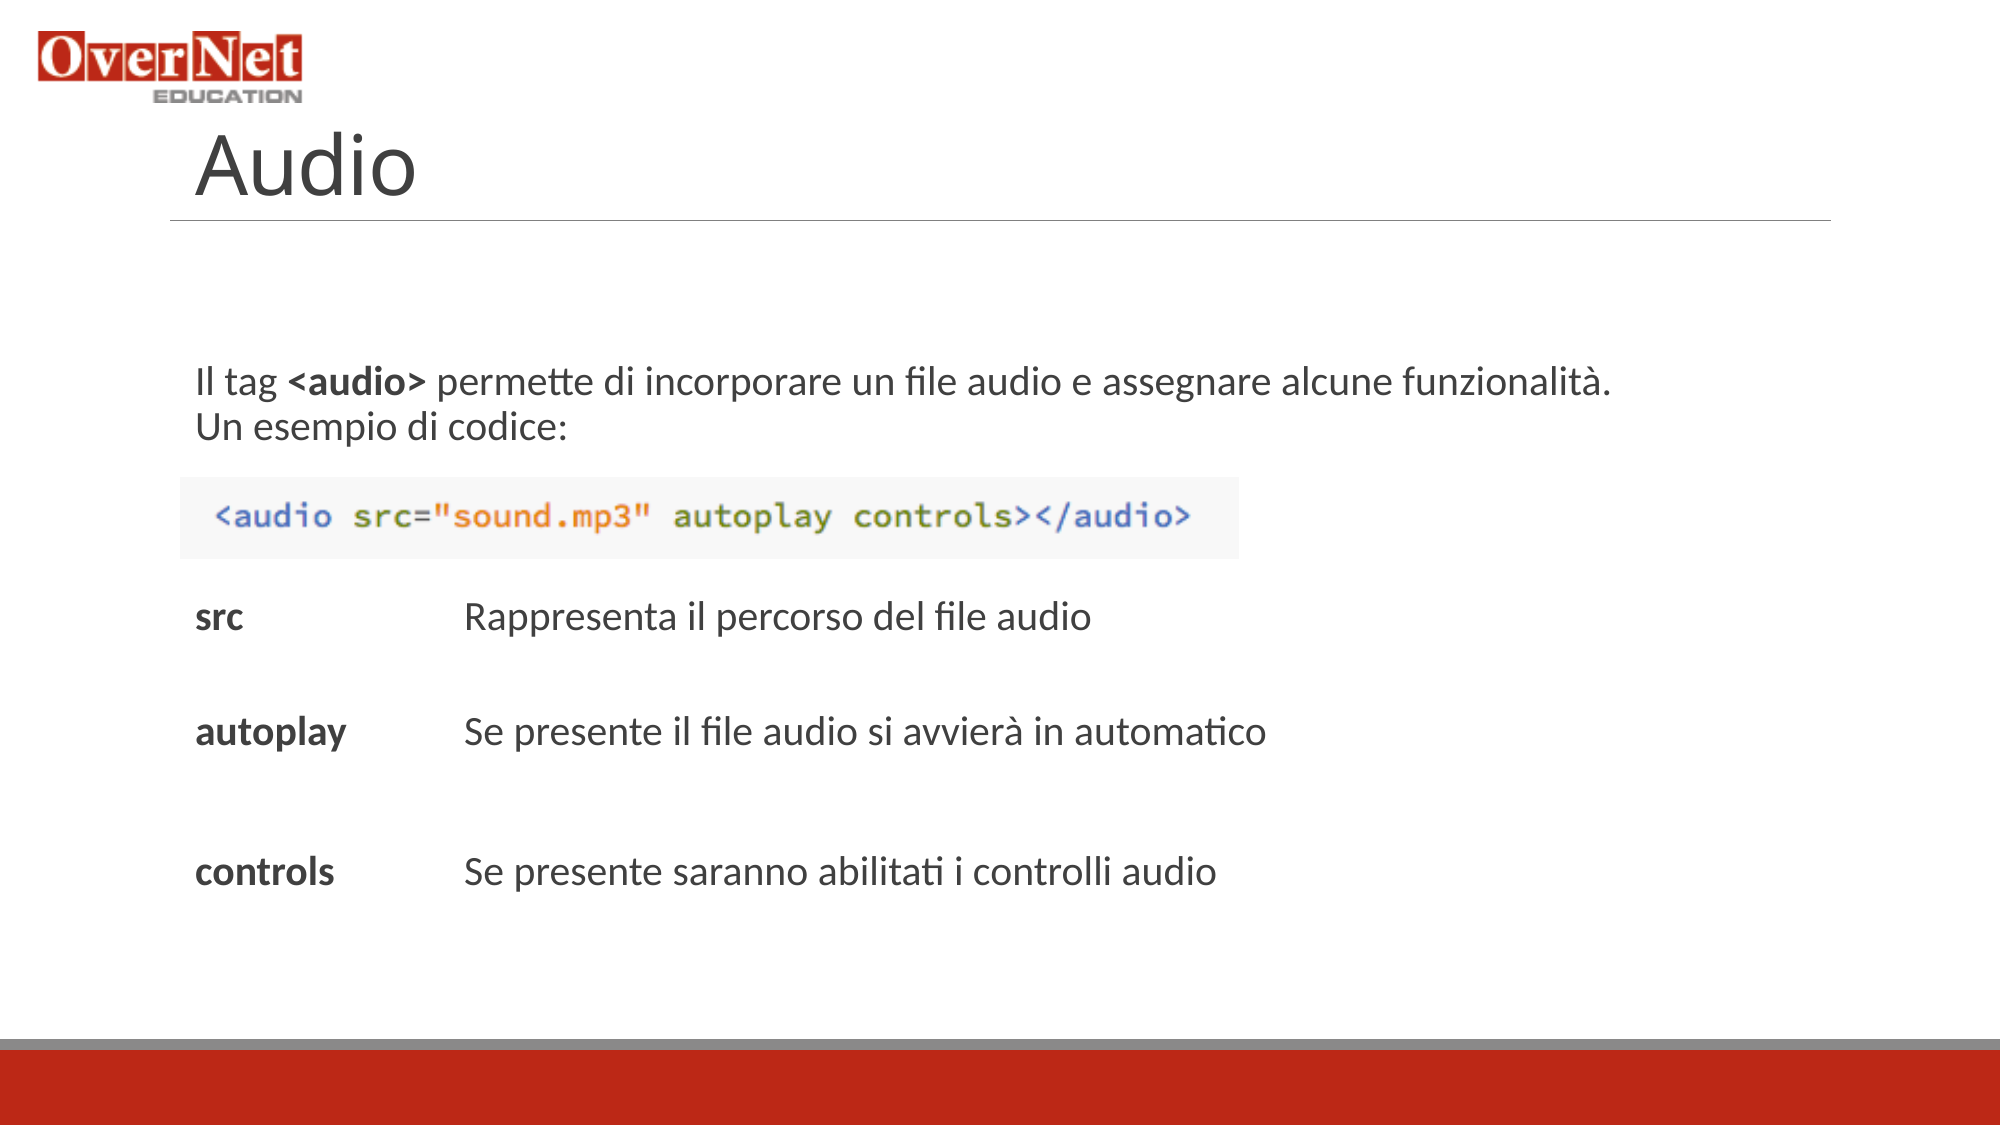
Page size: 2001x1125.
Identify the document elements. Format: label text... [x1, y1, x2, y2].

text_box controls [179, 841, 405, 948]
picture [35, 31, 304, 103]
list Il tag <audio> permette di incorporare un file audio e assegnare alcune funzionalità. Un esempio di codice: [180, 351, 1830, 458]
text_box Se presente il file audio si avvierà in automatico [449, 701, 1768, 808]
text_box Rappresenta il percorso del file audio [449, 587, 1768, 693]
text_box Se presente saranno abilitati i controlli audio [449, 841, 1768, 948]
text_box autoplay [179, 701, 405, 808]
picture [179, 477, 1239, 560]
text_box src [180, 587, 342, 693]
title Audio [180, 112, 1830, 220]
